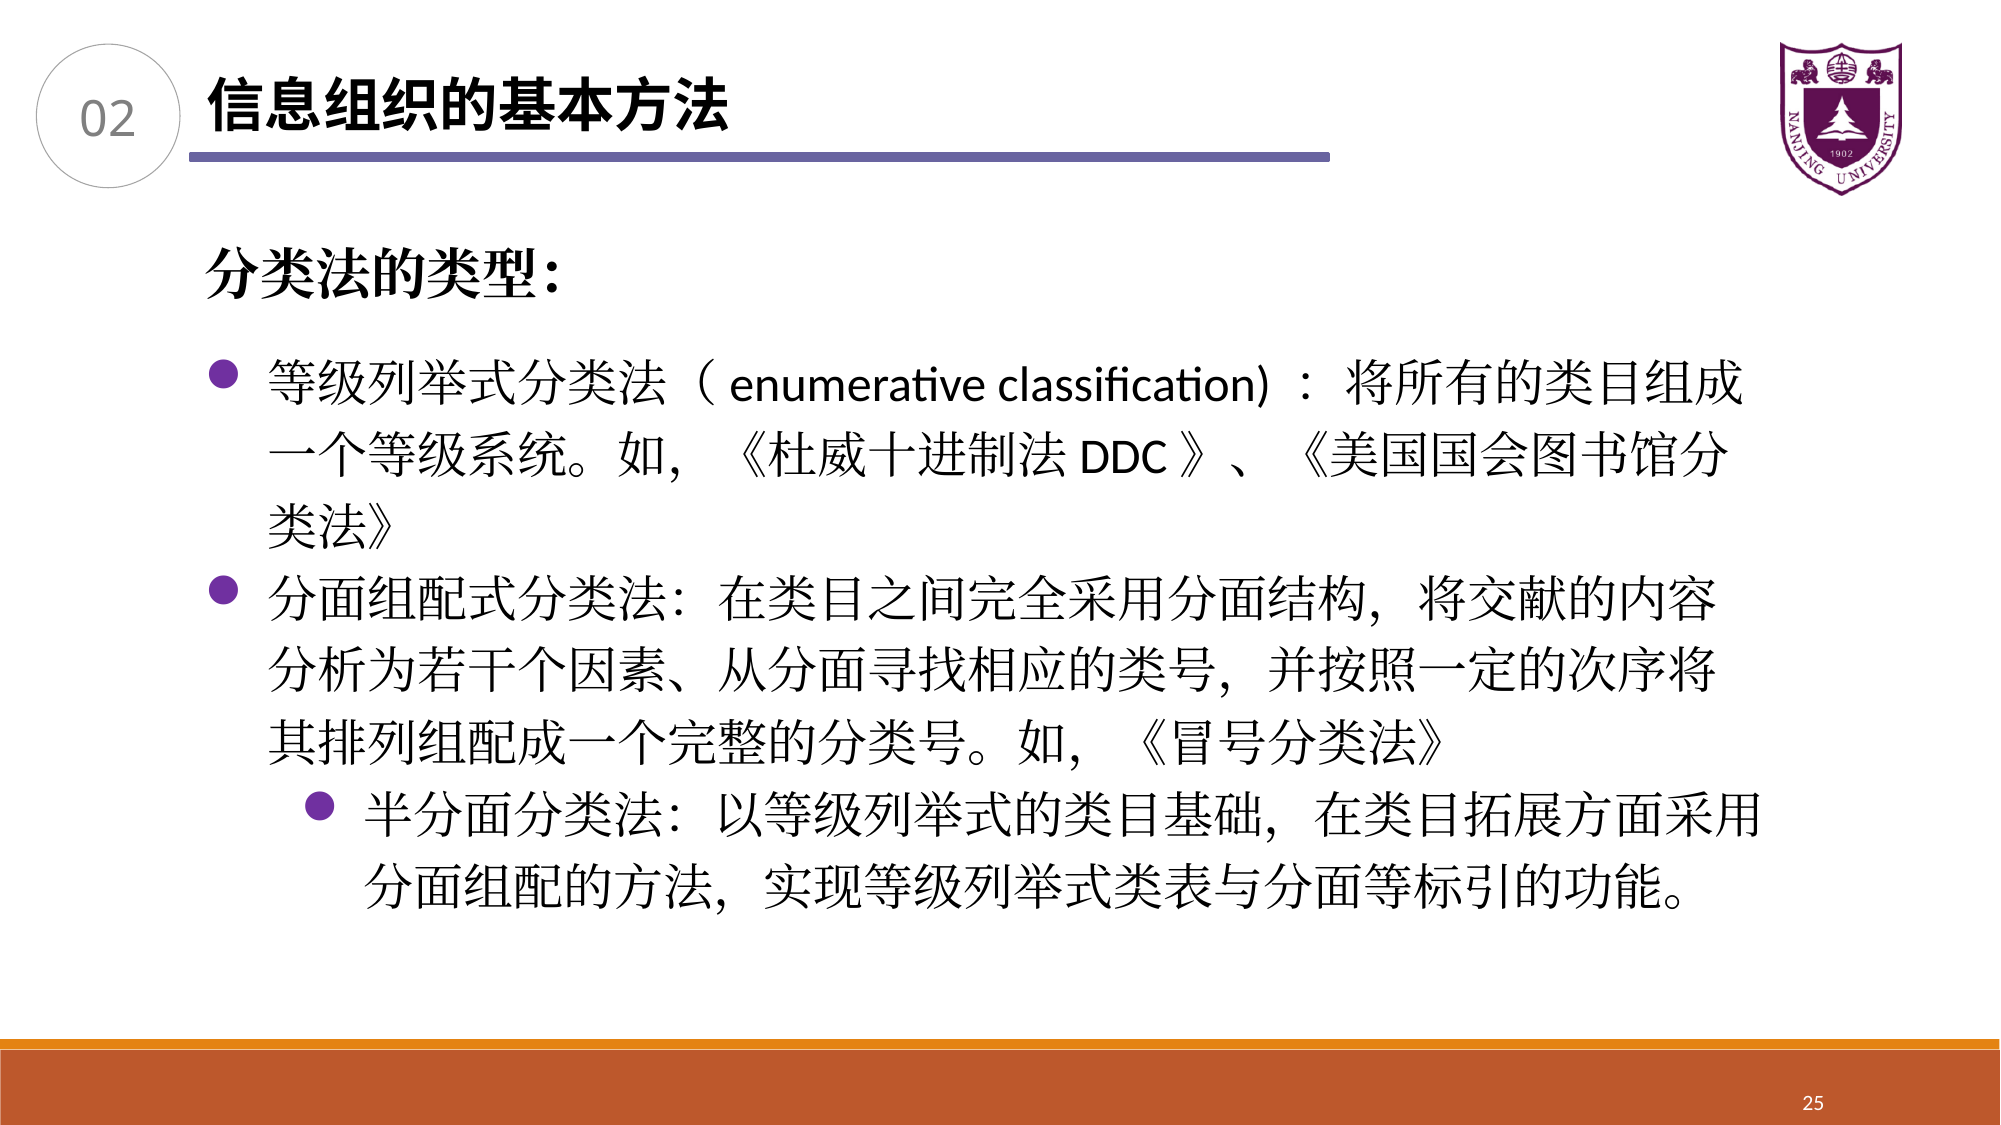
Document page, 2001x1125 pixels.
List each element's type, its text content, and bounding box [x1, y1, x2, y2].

text_box [169, 315, 1969, 1059]
text_box 02 [35, 42, 182, 190]
text_box [189, 152, 1330, 162]
slide_number 25 [1624, 1071, 1840, 1125]
picture [1779, 42, 1902, 196]
text_box 分类法的类型： 等级列举式分类法（enumerative classification) ：将所有的类目组成一个等级系统。如，《杜威十进制法DDC》、《美国国会图书馆分类法》 分面组配式分类法：在类目之间完全采用分面结构，将交献的内容分析为若干个因素、从分面寻找相应的类号，并按照一定的次序将其排列组配成一个完整的分类号。如，《冒号分类法》 半分面分类法：以等级列举式的类目基础，在类目拓展方面采用分面组配的方法，实现等级列举式类表与分面等标引的功能。 [190, 231, 1781, 1043]
text_box 信息组织的基本方法 [191, 60, 747, 146]
